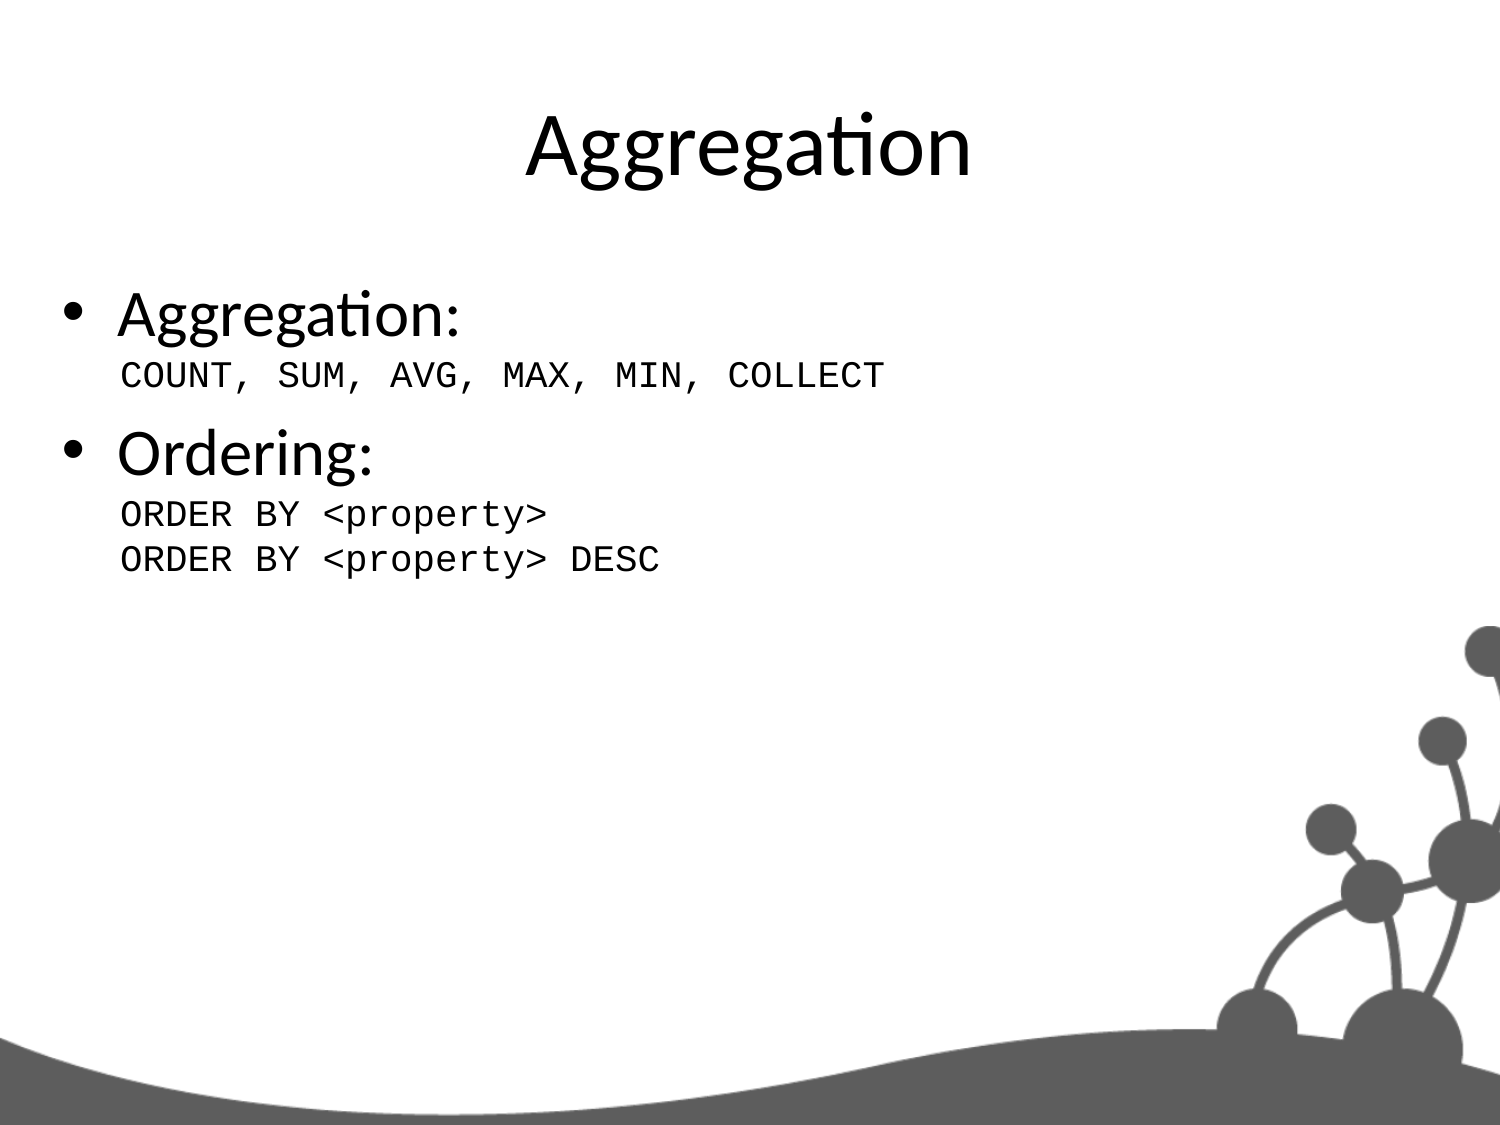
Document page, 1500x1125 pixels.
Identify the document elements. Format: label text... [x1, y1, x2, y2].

list Aggregation: COUNT, SUM, AVG, MAX, MIN, COLLECT Ordering: ORDER BY <property> ORDER BY <property> DESC [46, 262, 1472, 1005]
title Aggregation [75, 45, 1425, 233]
